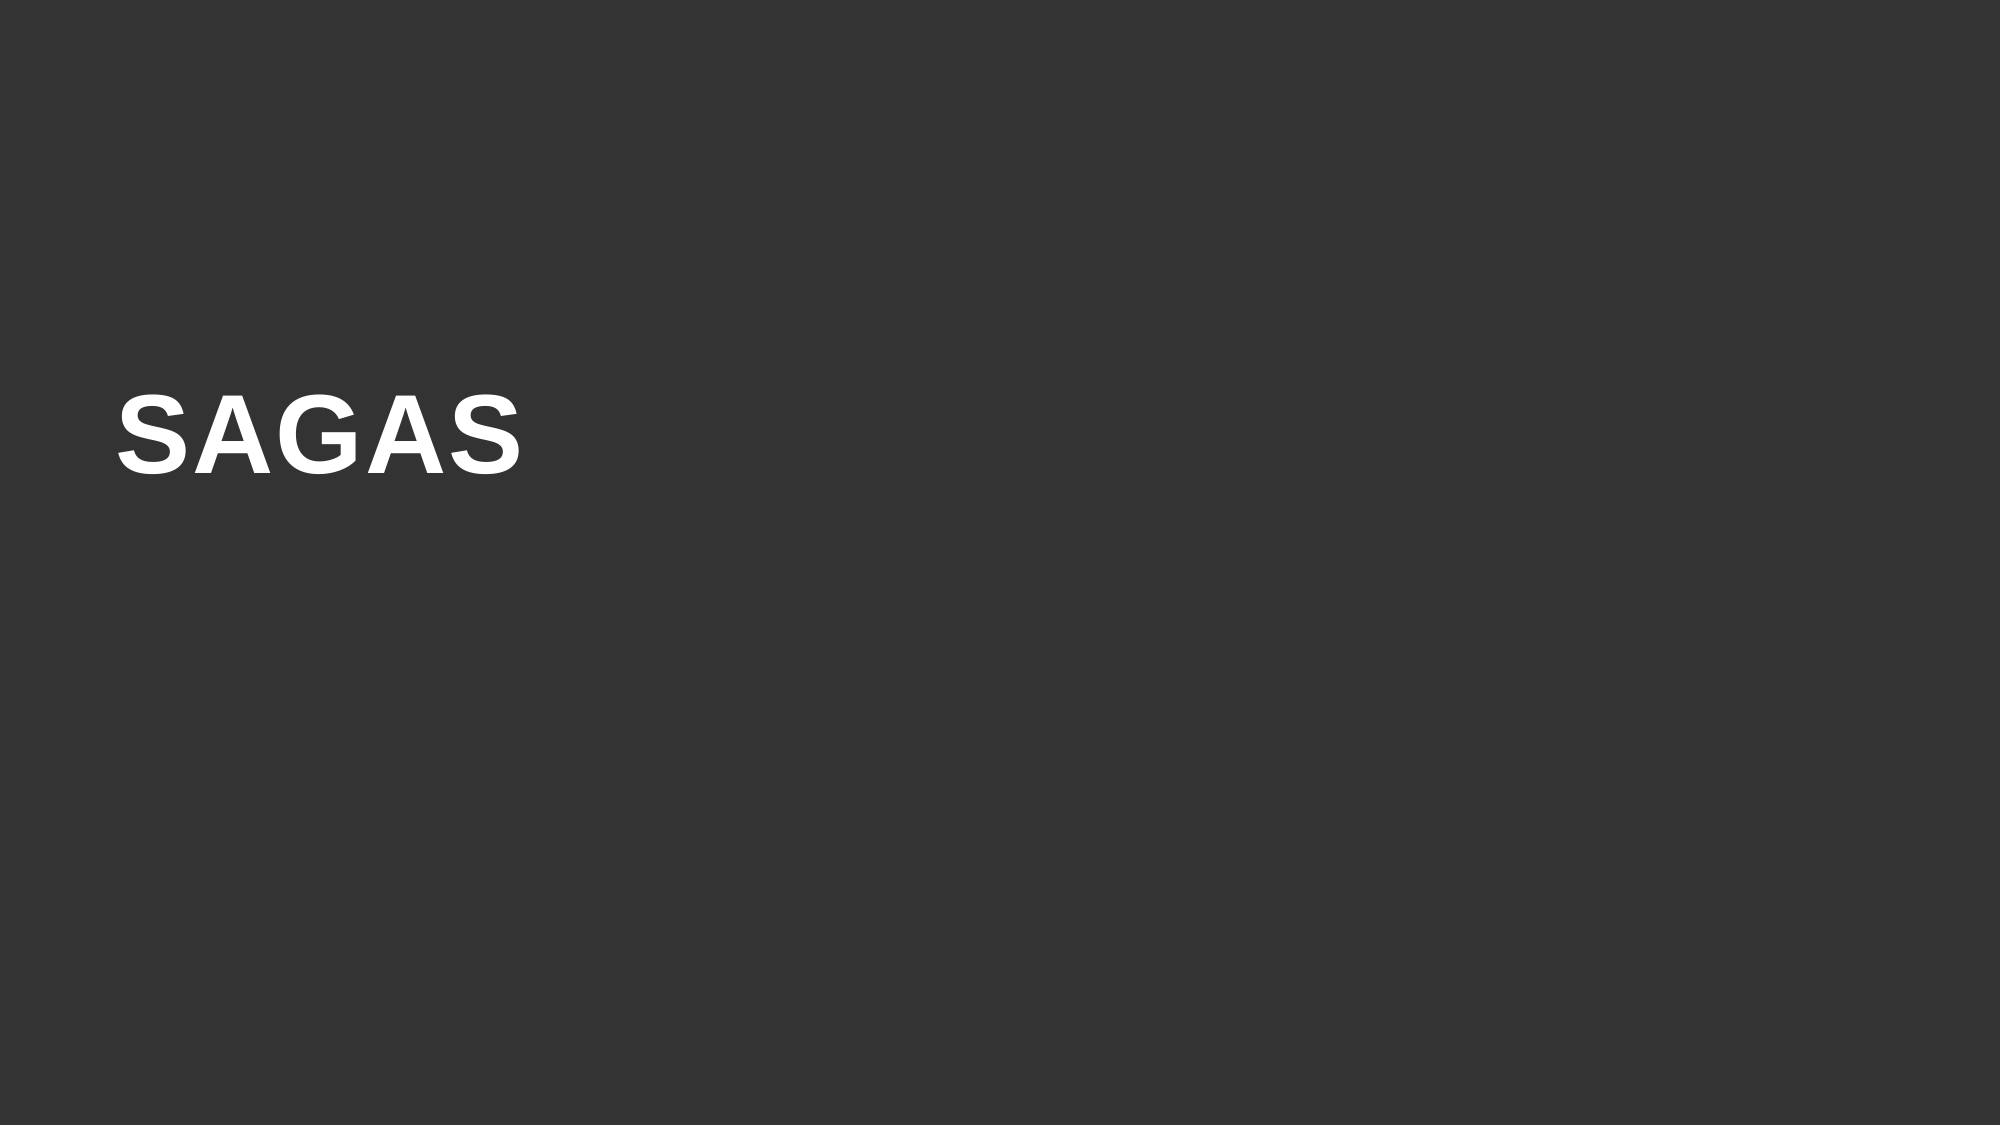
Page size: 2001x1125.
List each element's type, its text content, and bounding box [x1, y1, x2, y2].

title SAGAS [100, 203, 1901, 672]
